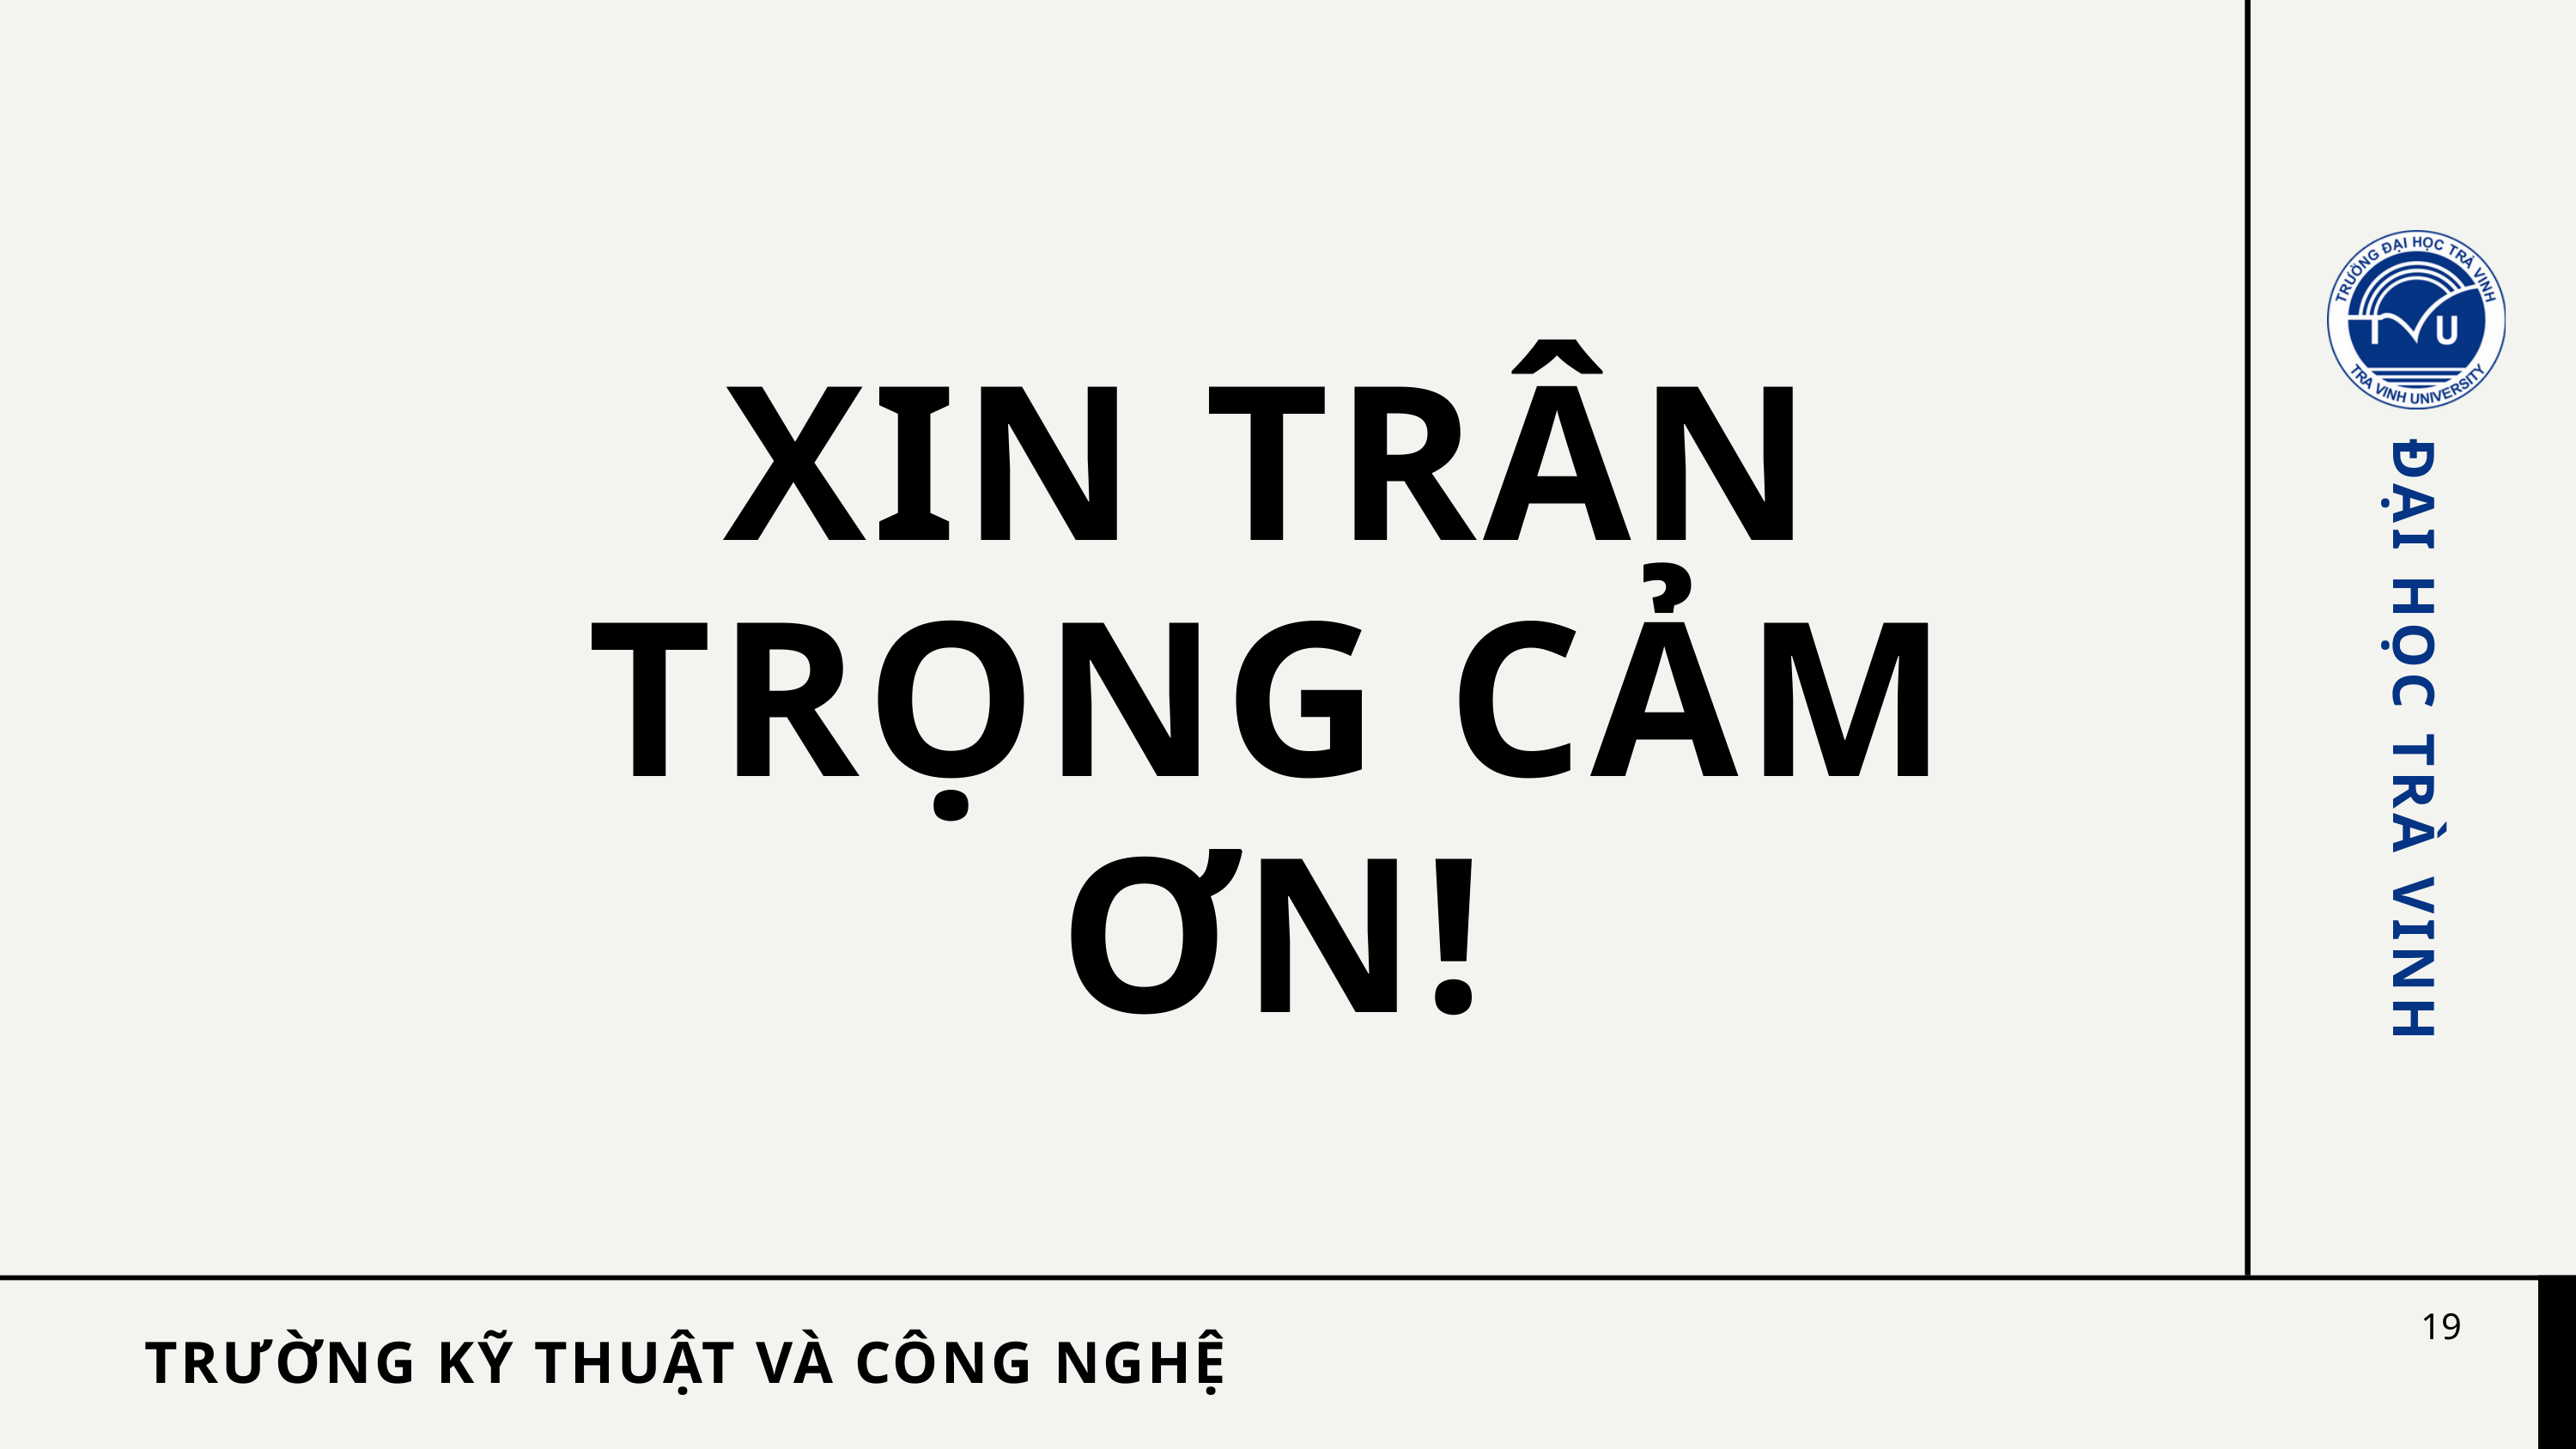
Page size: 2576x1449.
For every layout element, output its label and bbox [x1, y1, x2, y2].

text_box [0, 0, 2576, 1449]
